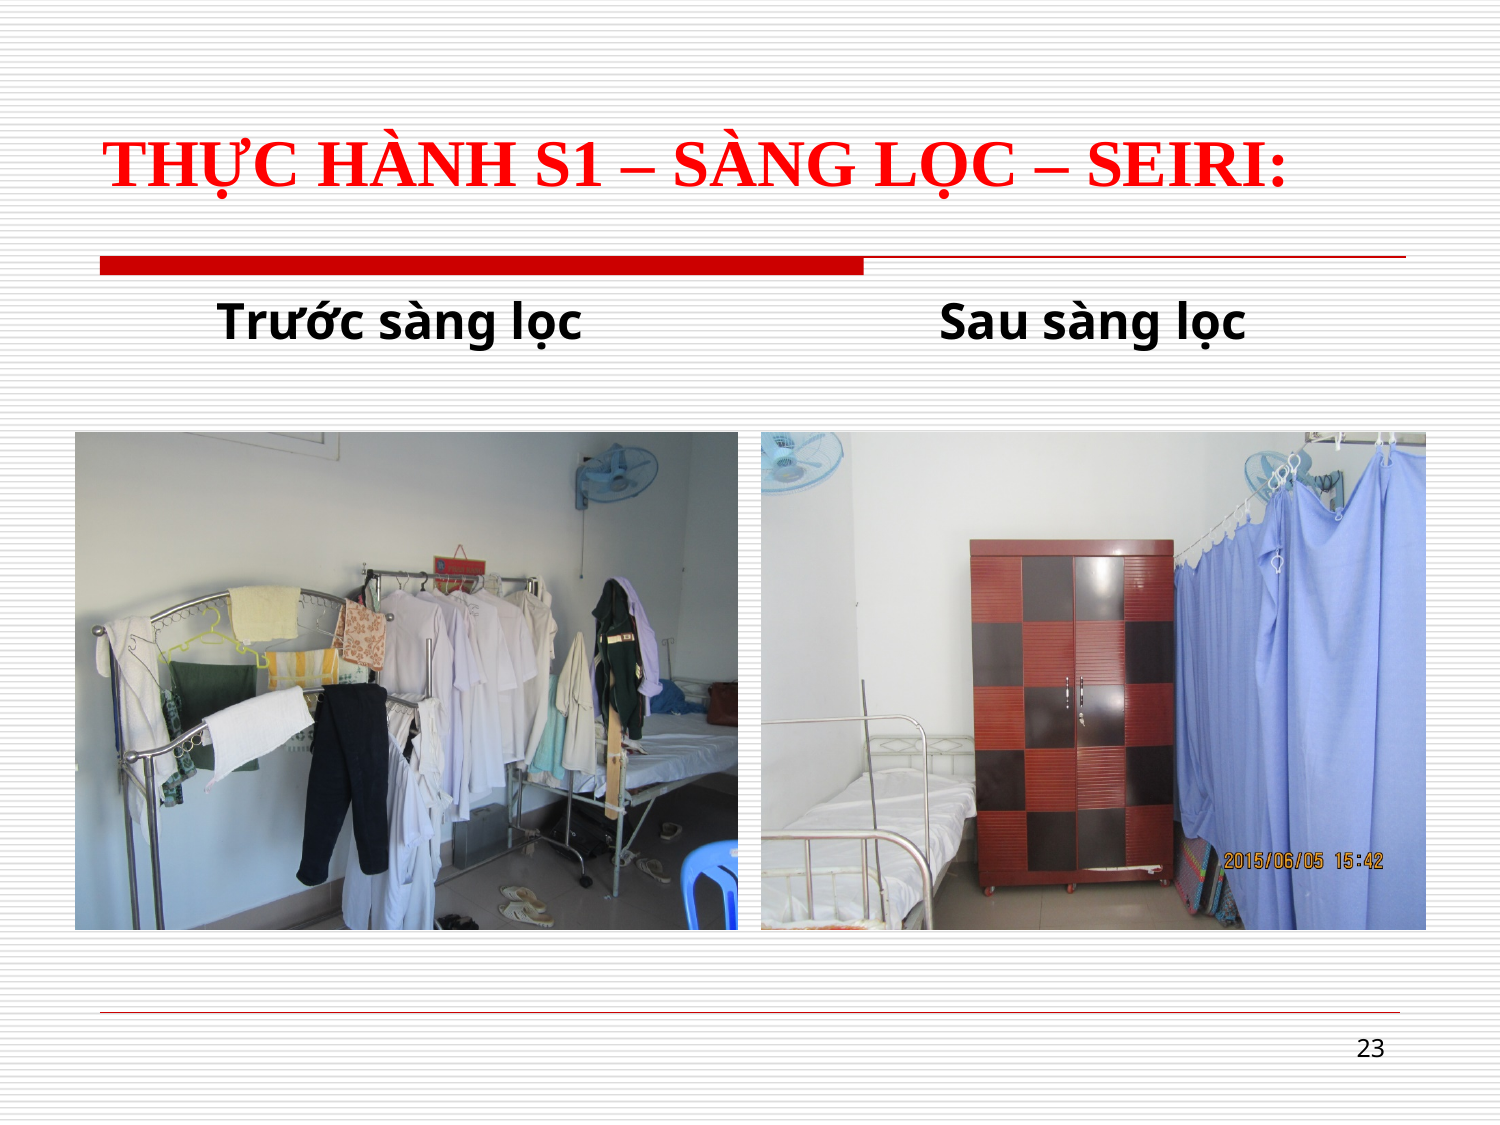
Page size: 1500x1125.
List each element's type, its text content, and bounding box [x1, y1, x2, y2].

picture [0, 0, 1500, 1125]
title THỰC HÀNH S1 – SÀNG LỌC – SEIRI: [87, 99, 1438, 288]
list Trước sàng lọc [74, 251, 738, 357]
text_box <number> [1074, 1024, 1400, 1103]
list Sau sàng lọc [761, 251, 1425, 357]
